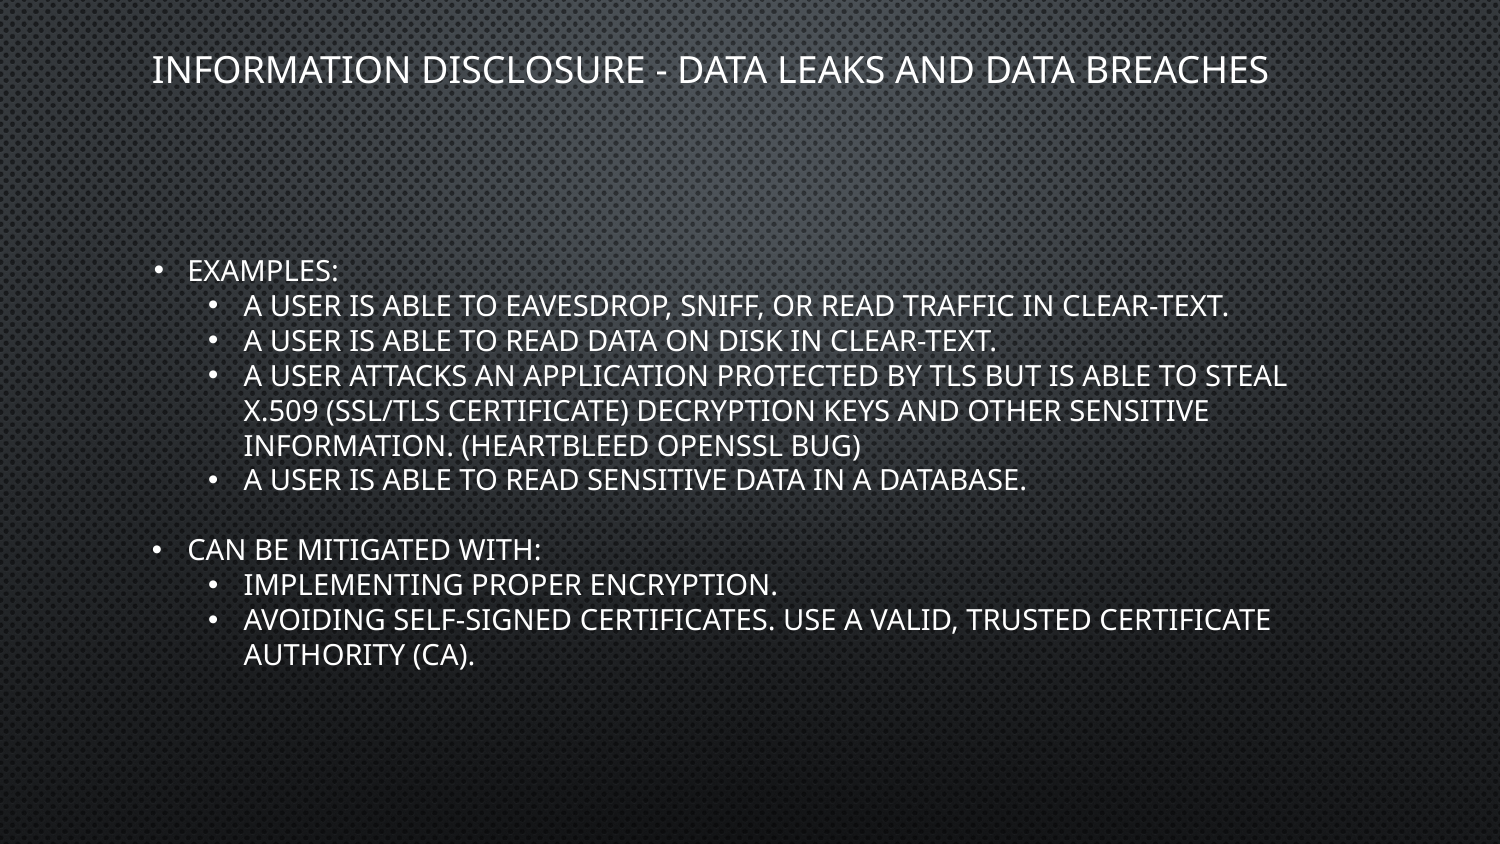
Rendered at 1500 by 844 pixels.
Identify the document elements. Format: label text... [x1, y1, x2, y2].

title INFORMATION DISCLOSURE - DATA LEAKS AND DATA BREACHES [140, 0, 1360, 137]
picture [0, 0, 1500, 844]
list EXAMPLES: A USER IS ABLE TO EAVESDROP, SNIFF, OR READ TRAFFIC IN CLEAR-TEXT. A USER IS ABLE TO READ DATA ON DISK IN CLEAR-TEXT. A USER ATTACKS AN APPLICATION PROTECTED BY TLS BUT IS ABLE TO STEAL X.509 (SSL/TLS CERTIFICATE) DECRYPTION KEYS AND OTHER SENSITIVE INFORMATION. (HEARTBLEED OPENSSL BUG) A USER IS ABLE TO READ SENSITIVE DATA IN A DATABASE. CAN BE MITIGATED WITH: IMPLEMENTING PROPER ENCRYPTION. AVOIDING SELF-SIGNED CERTIFICATES. USE A VALID, TRUSTED CERTIFICATE AUTHORITY (CA). [140, 137, 1360, 787]
